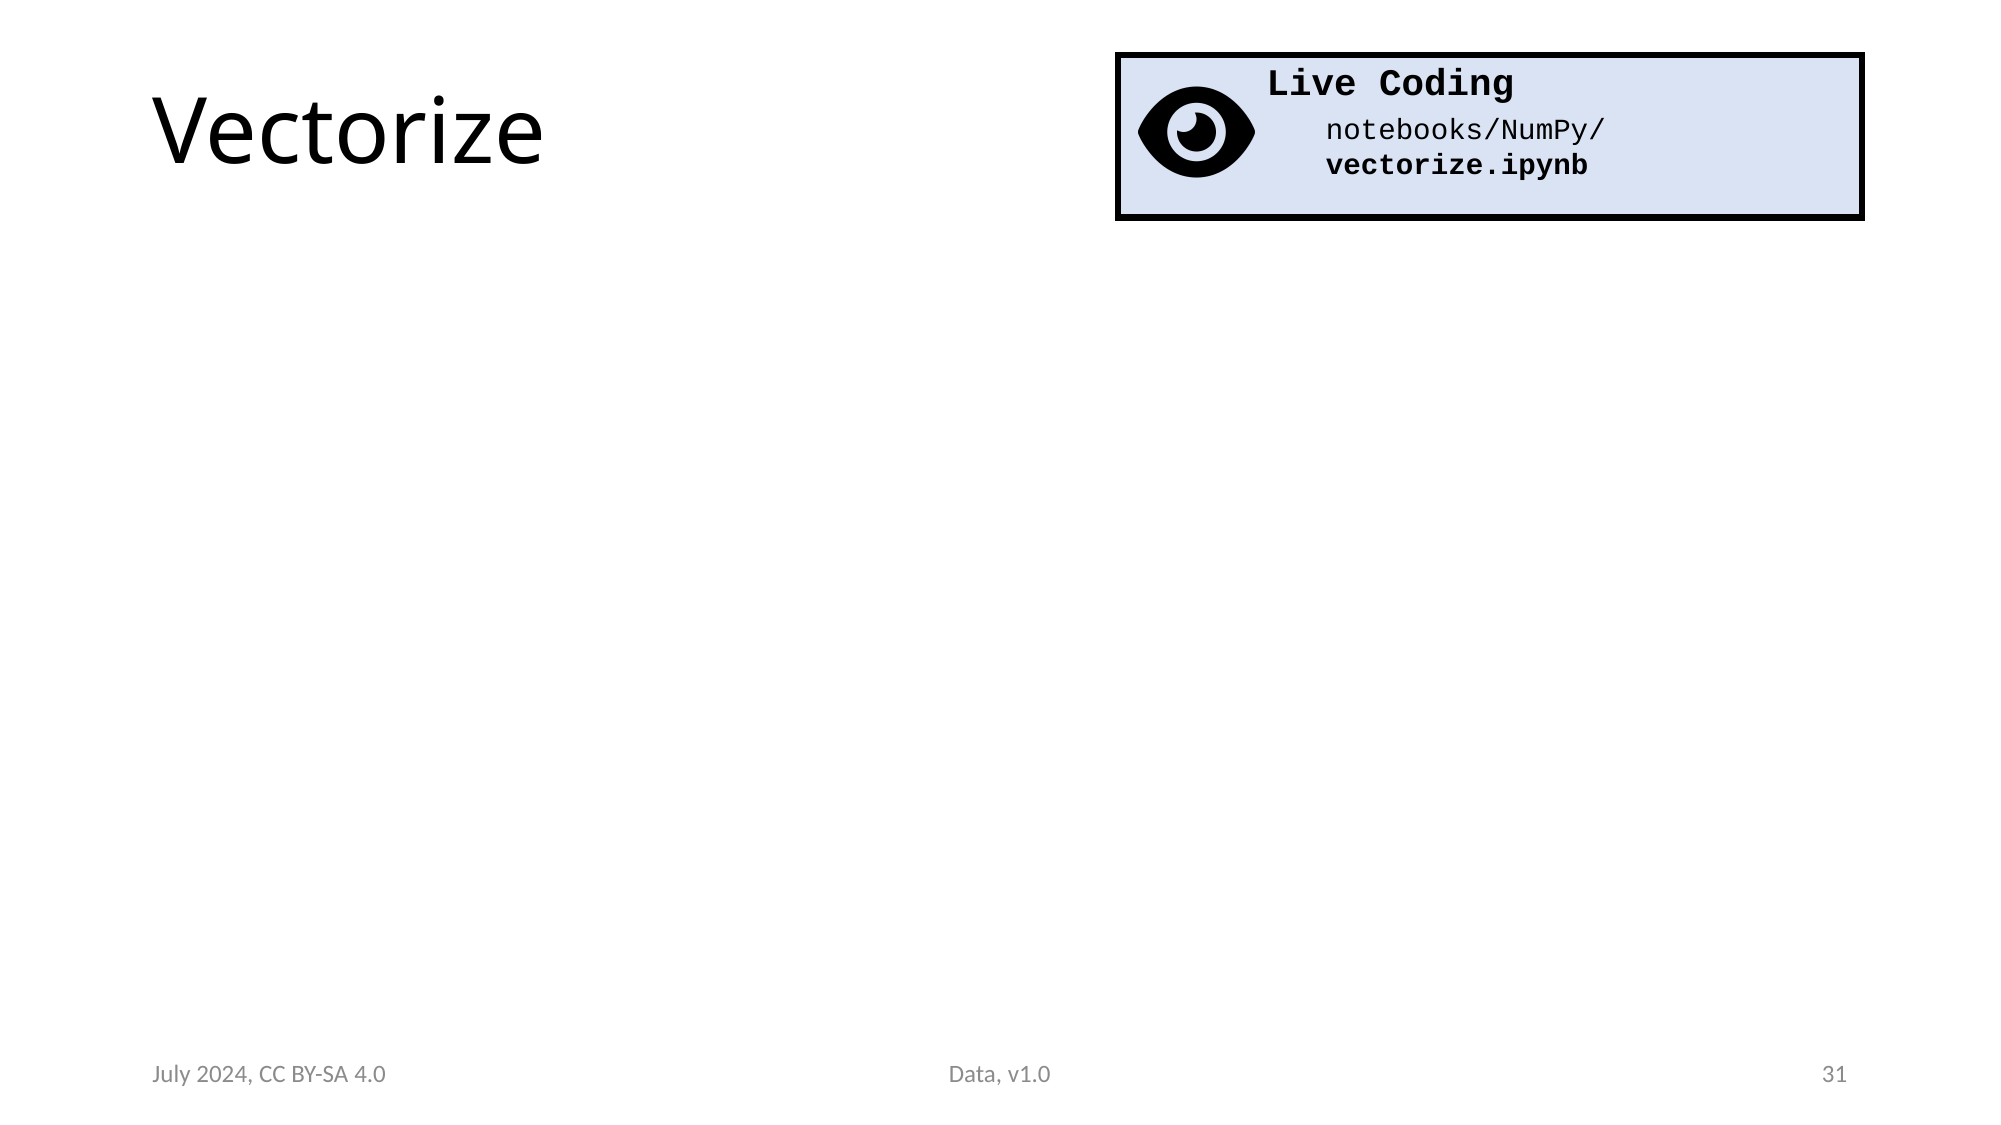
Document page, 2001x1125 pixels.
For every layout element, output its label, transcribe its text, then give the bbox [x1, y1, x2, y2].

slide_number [137, 1042, 588, 1103]
slide_number 31 [1412, 1042, 1863, 1103]
footer Data, v1.0 [662, 1042, 1338, 1103]
title Vectorize [137, 59, 1115, 209]
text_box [1117, 50, 1863, 218]
